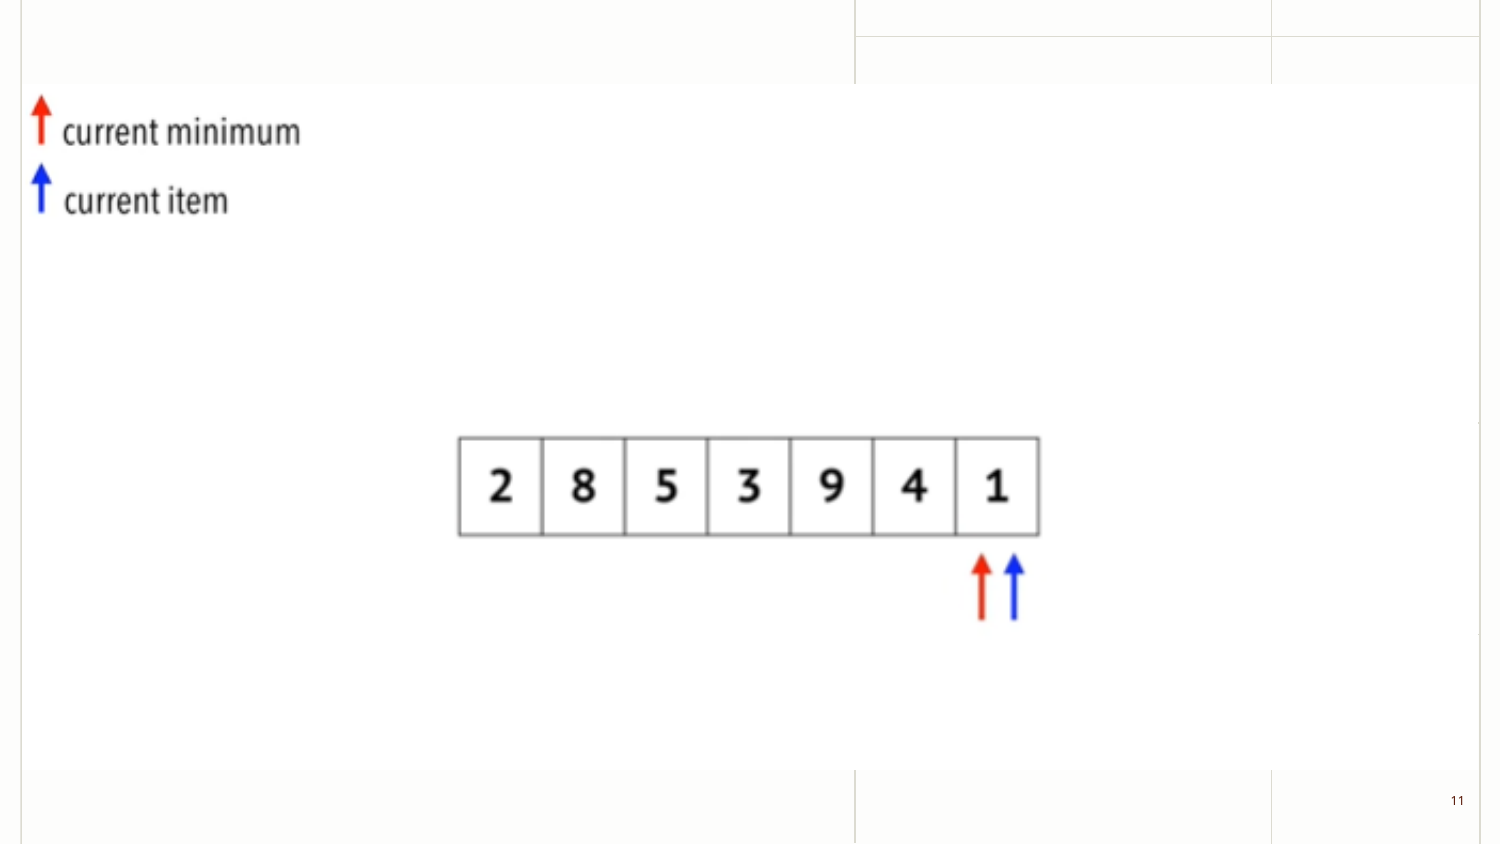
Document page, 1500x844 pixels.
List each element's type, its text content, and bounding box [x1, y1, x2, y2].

picture [22, 84, 1478, 770]
slide_number ‹#› [1390, 778, 1481, 843]
